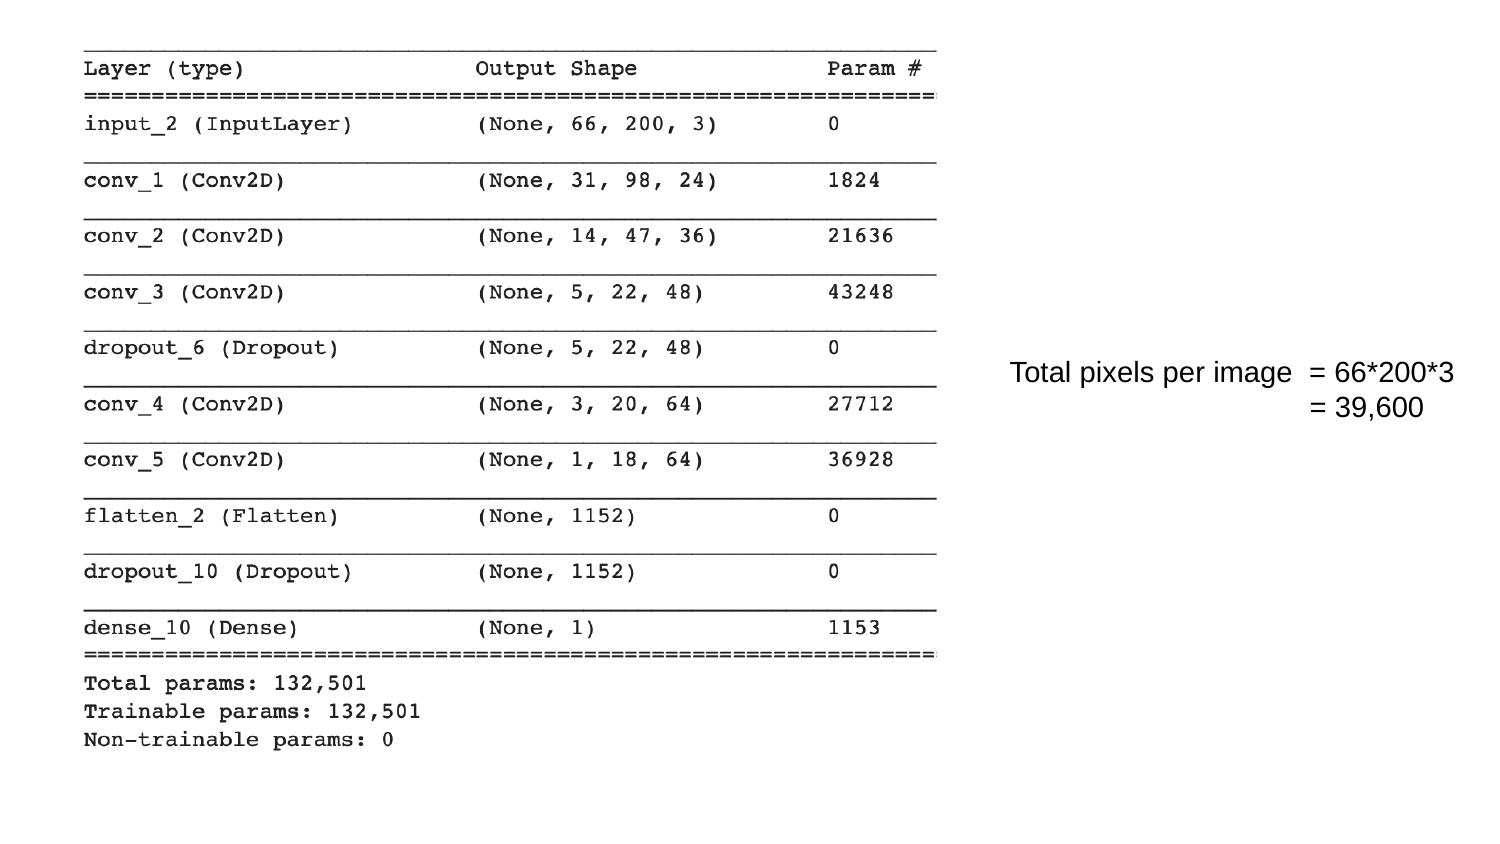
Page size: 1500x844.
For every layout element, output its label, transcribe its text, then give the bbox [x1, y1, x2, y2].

picture [75, 46, 937, 764]
text_box Total pixels per image = 66*200*3 = 39,600 [994, 345, 1471, 431]
